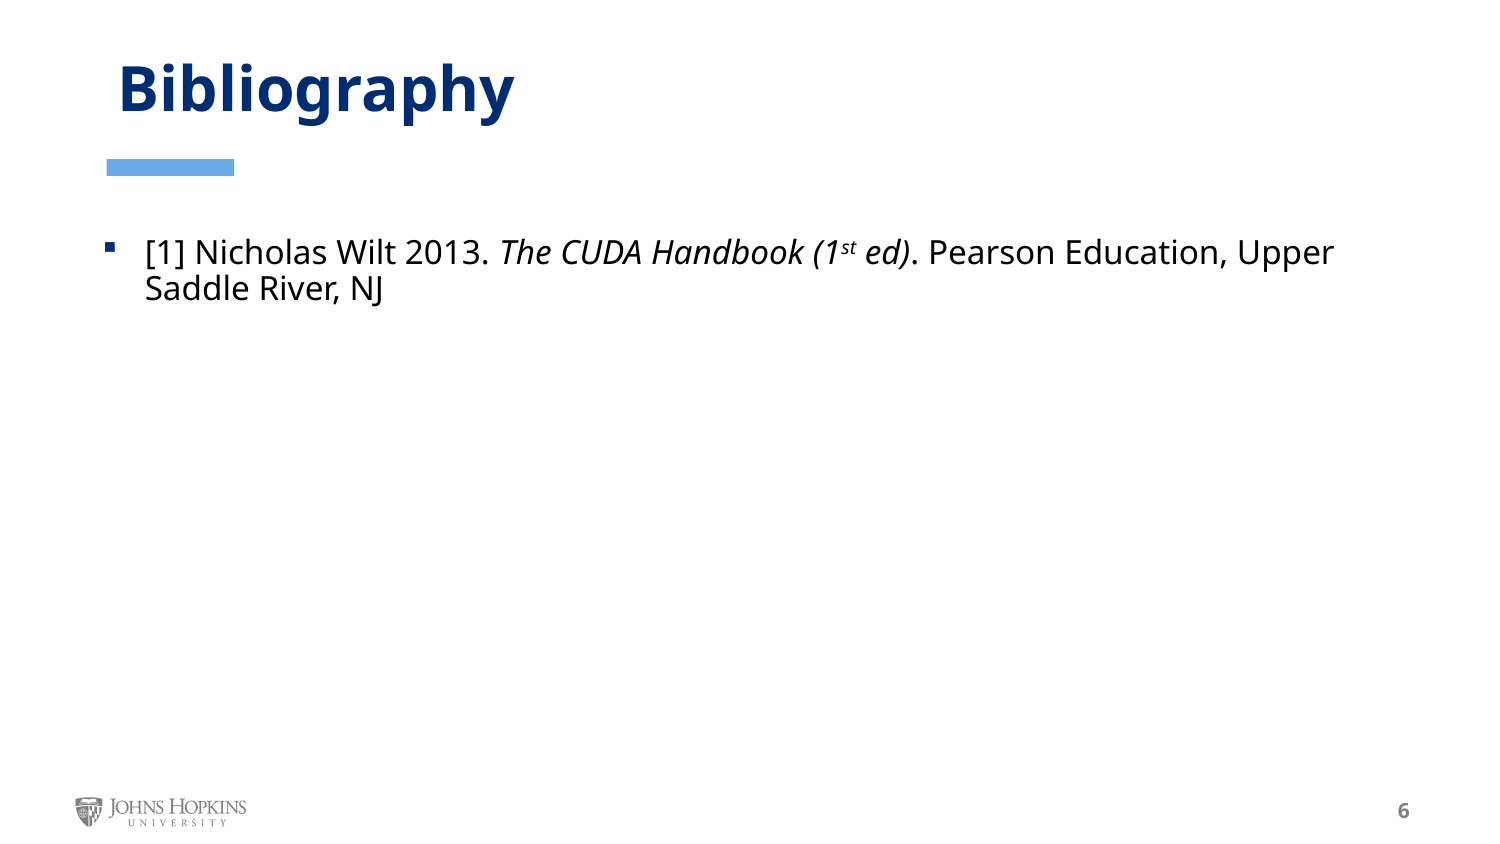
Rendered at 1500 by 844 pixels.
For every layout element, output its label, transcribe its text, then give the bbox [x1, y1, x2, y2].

list [1] Nicholas Wilt 2013. The CUDA Handbook (1st ed). Pearson Education, Upper Saddle River, NJ [87, 228, 1414, 733]
title Bibliography [103, 45, 1397, 208]
